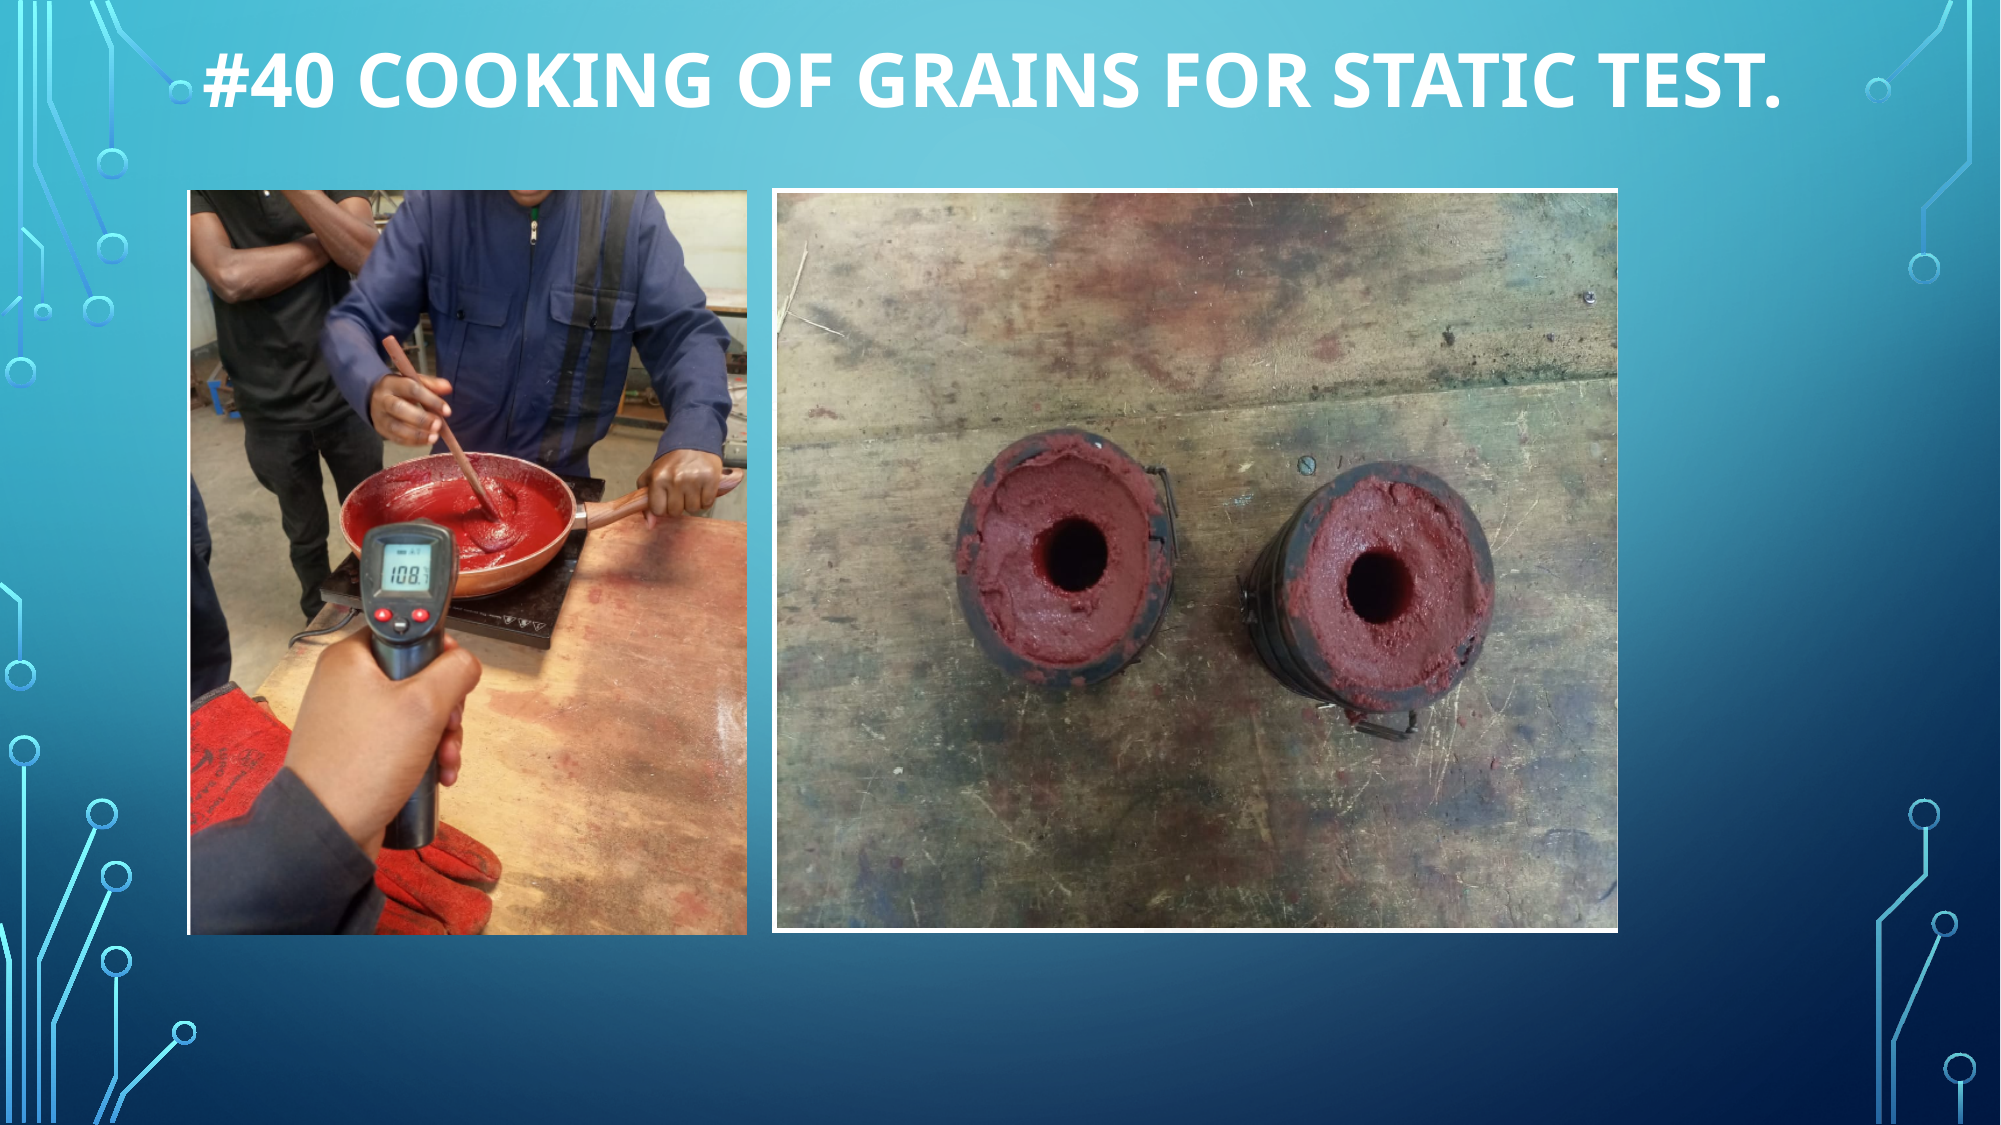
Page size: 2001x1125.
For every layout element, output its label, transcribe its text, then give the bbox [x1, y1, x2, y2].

title #40 COOKING OF GRAINS FOR STATIC TEST. [187, 15, 1813, 152]
picture [772, 187, 1619, 934]
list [186, 189, 748, 936]
